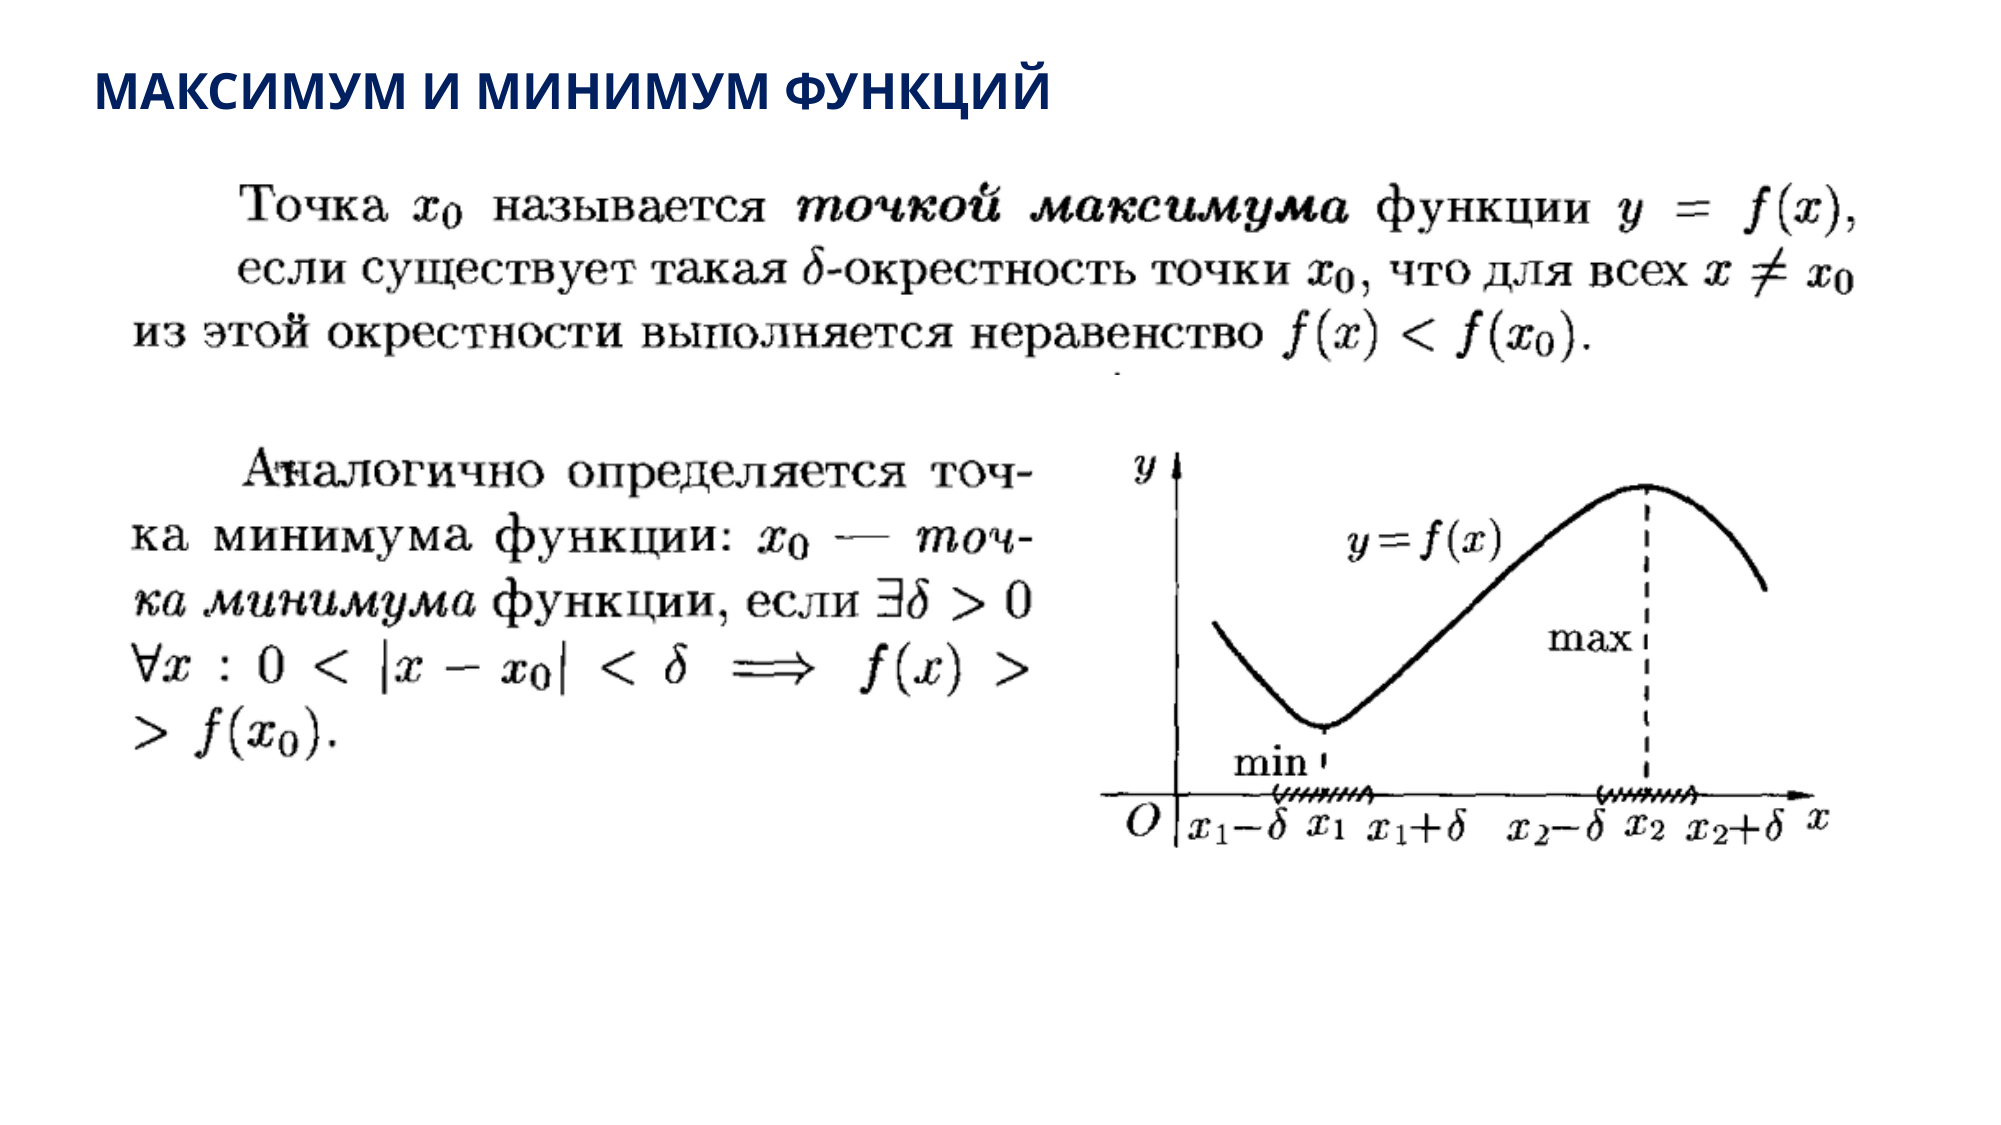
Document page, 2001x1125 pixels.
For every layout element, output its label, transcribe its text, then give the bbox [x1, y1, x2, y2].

picture [108, 167, 1889, 375]
text_box МАКСИМУМ И МИНИМУМ ФУНКЦИЙ [78, 52, 1756, 127]
picture [108, 425, 1861, 866]
